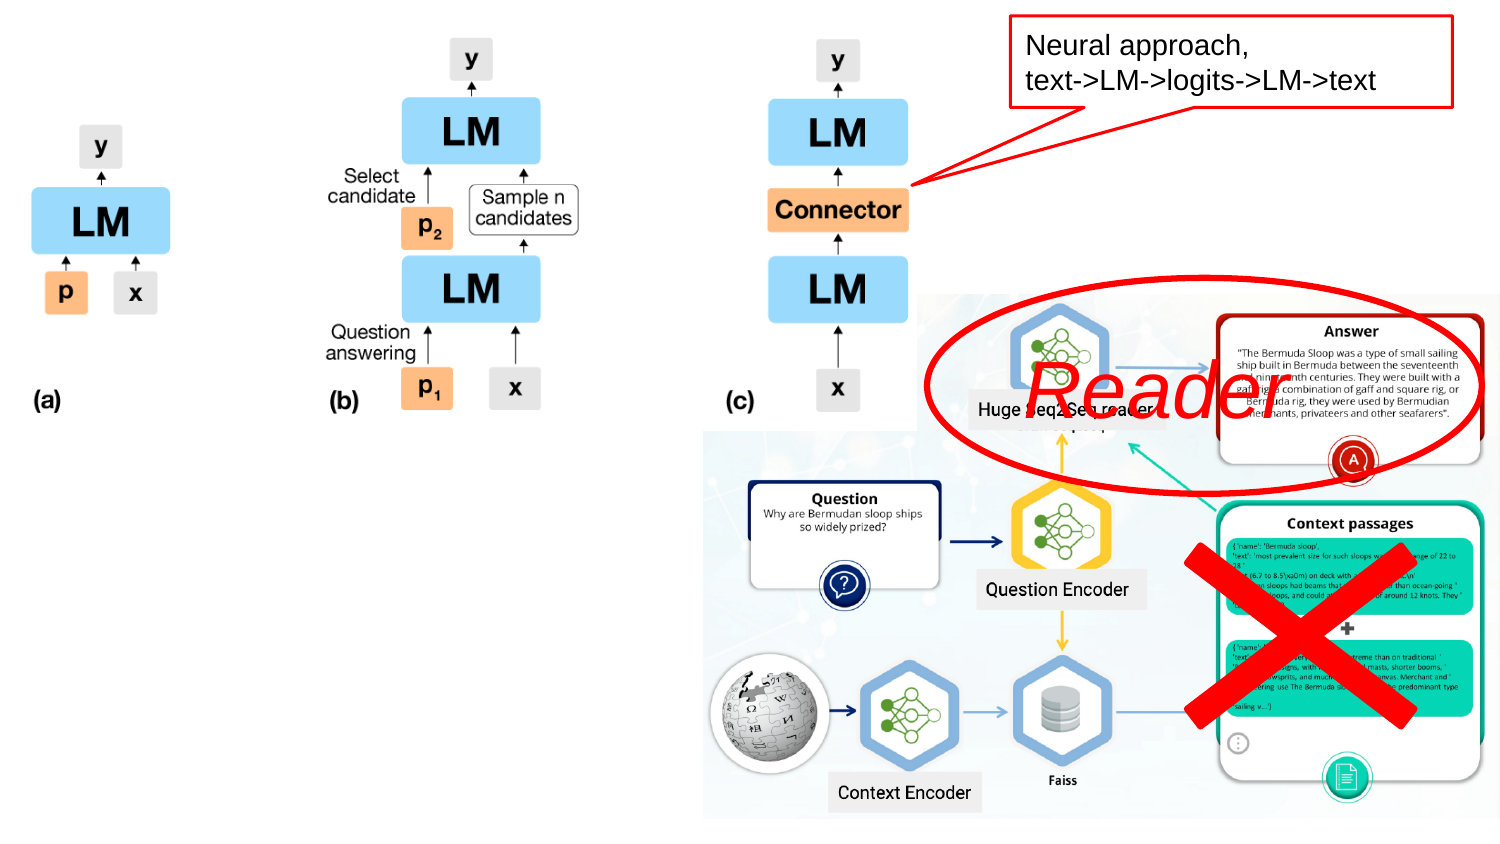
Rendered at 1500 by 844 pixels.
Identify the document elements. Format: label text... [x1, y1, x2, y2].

text_box Neural approach, text->LM->logits->LM->text [921, 15, 1453, 183]
text_box Reader [1062, 277, 1347, 293]
picture [0, 0, 1500, 819]
